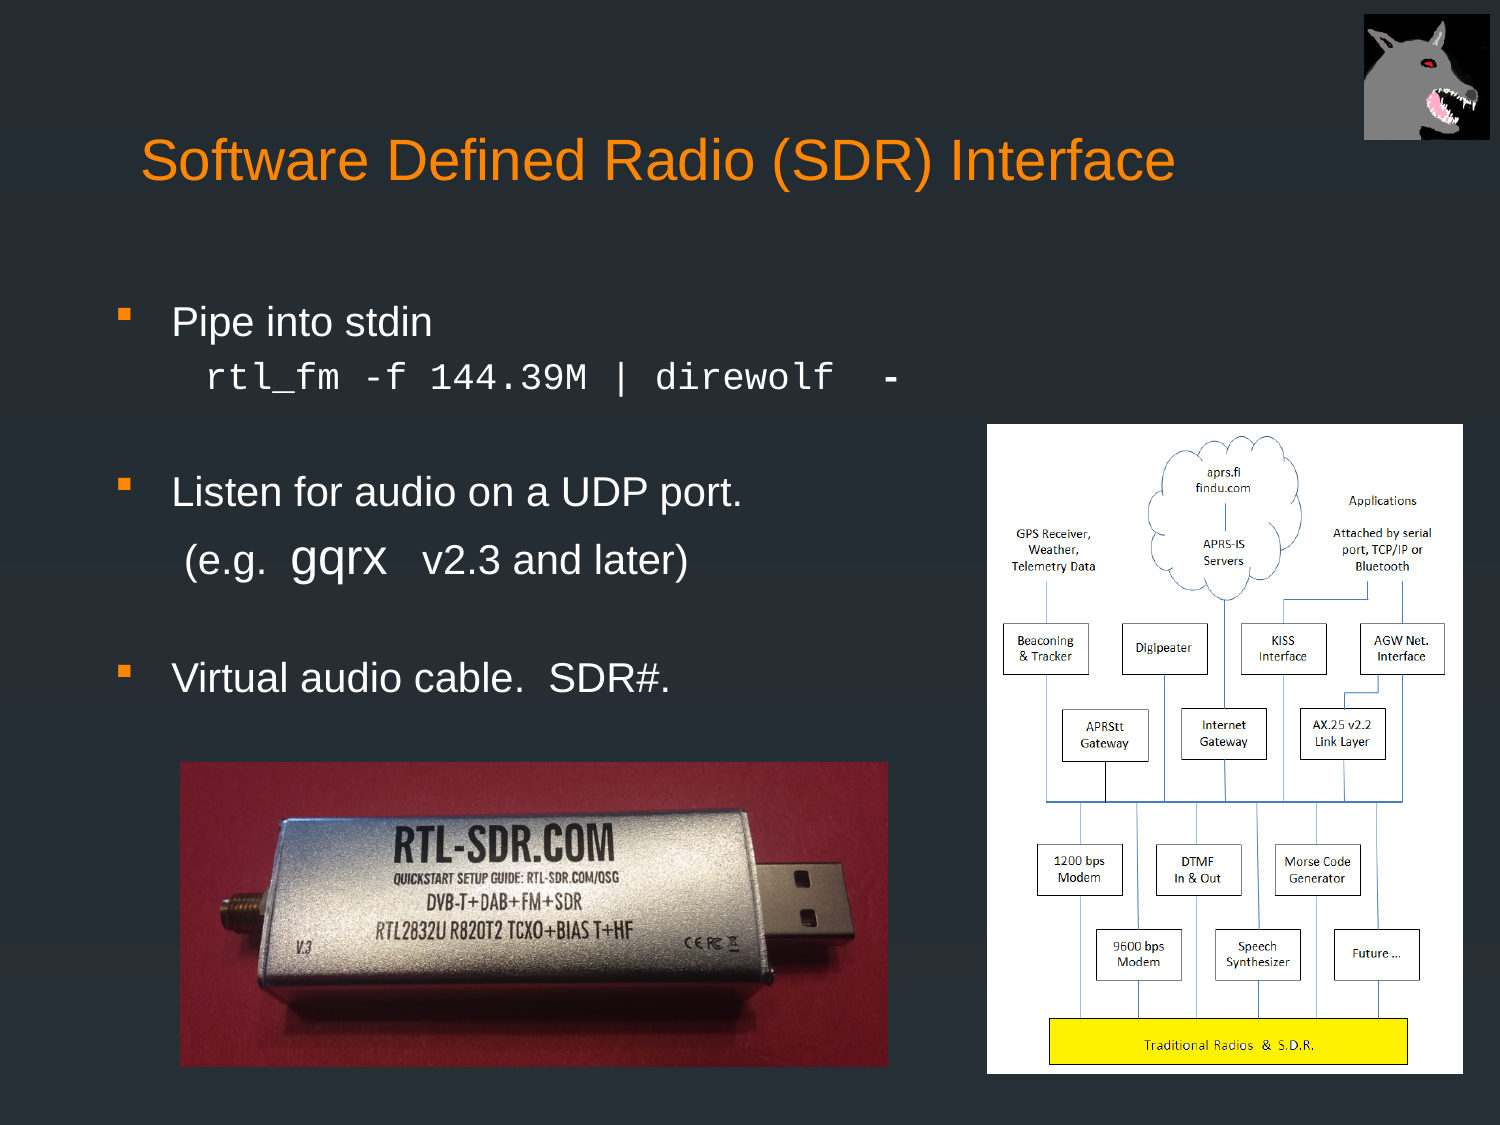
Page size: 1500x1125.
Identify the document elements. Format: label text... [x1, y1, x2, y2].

picture [1364, 14, 1490, 140]
picture [986, 424, 1463, 1074]
picture [179, 761, 888, 1067]
list Pipe into stdin rtl_fm -f 144.39M | direwolf - Listen for audio on a UDP port. (e.g. gqrx v2.3 and later) Virtual audio cable. SDR#. [99, 287, 928, 775]
title Software Defined Radio (SDR) Interface [125, 50, 1325, 200]
